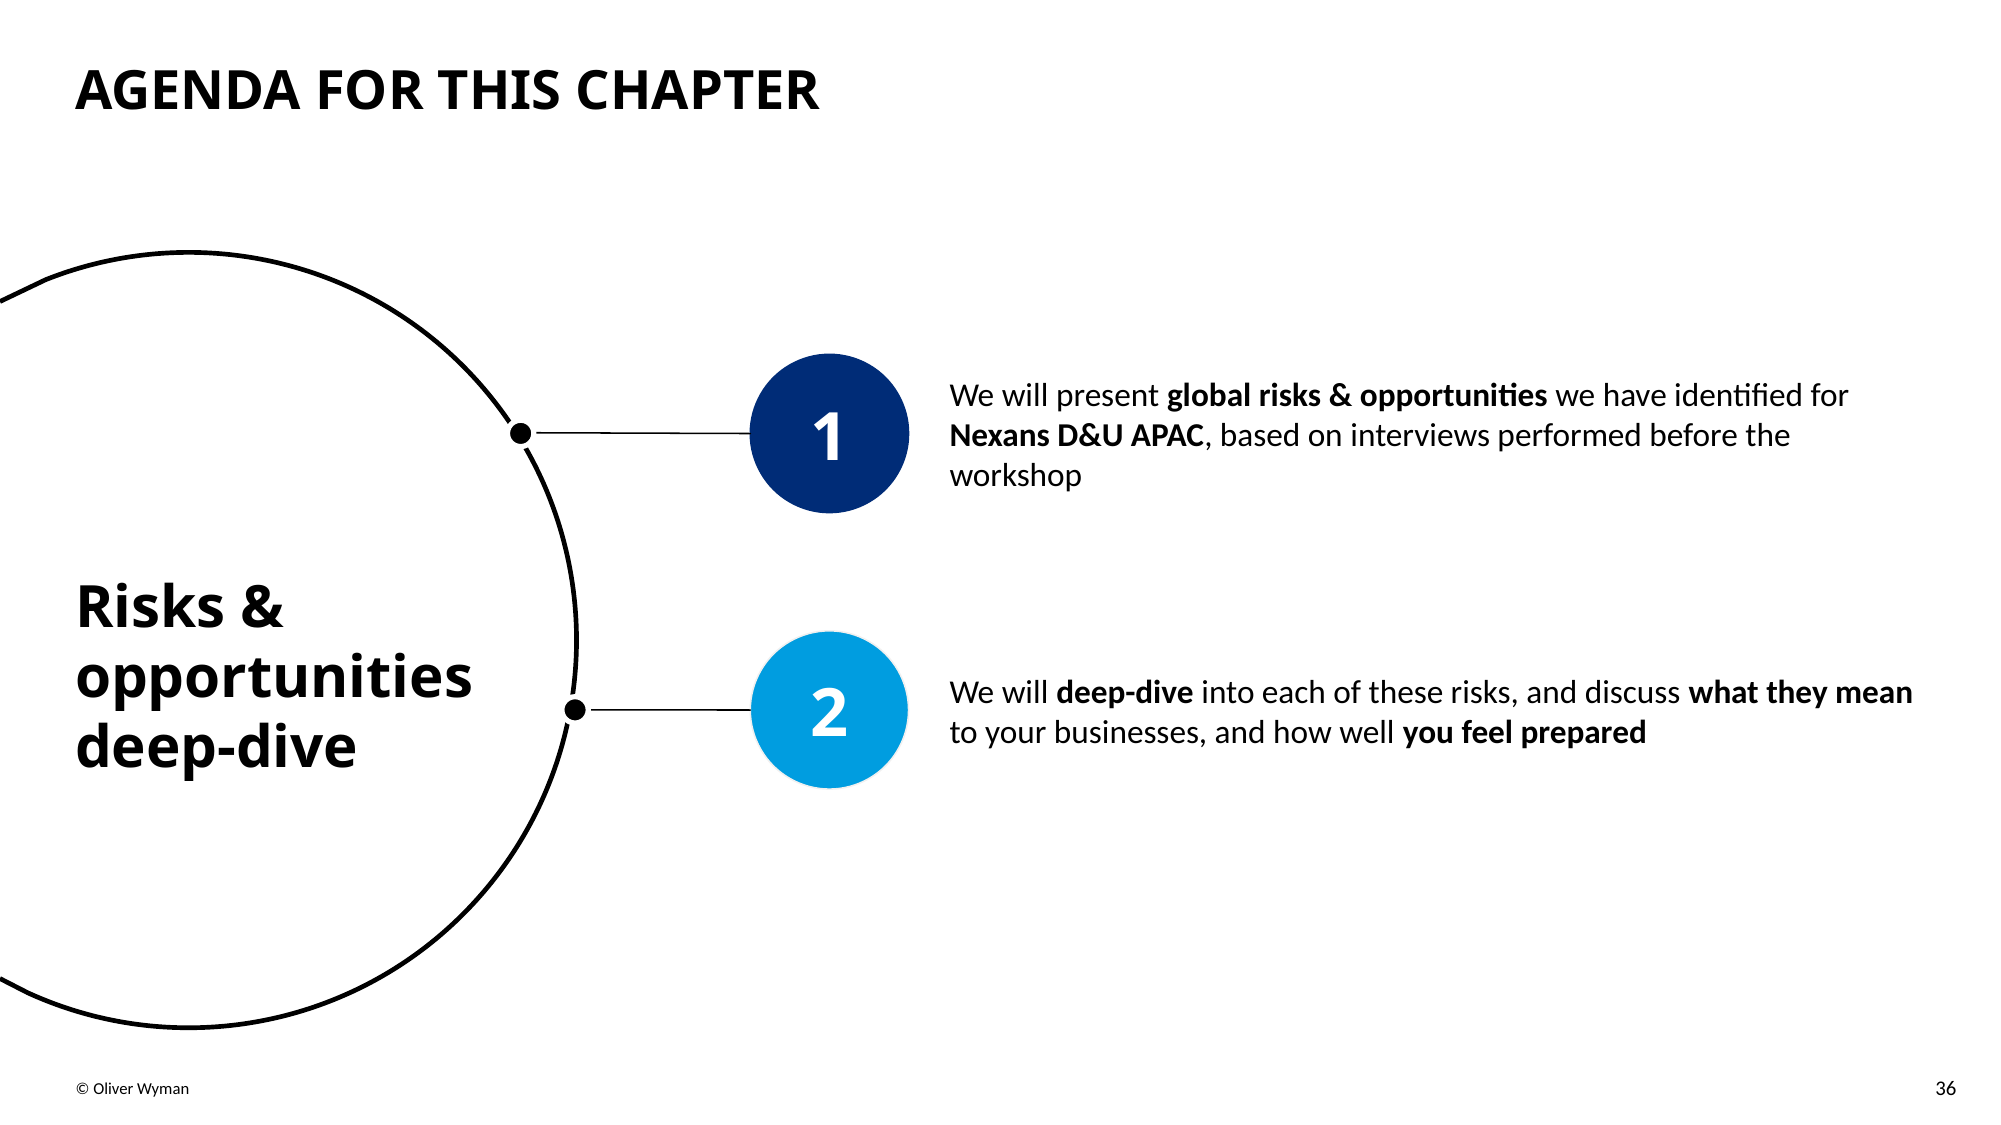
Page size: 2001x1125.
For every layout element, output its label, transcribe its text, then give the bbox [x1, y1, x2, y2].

text_box [0, 251, 578, 1029]
text_box 1 [749, 353, 910, 514]
text_box [561, 695, 589, 724]
title Agenda for this chapter [75, 63, 1925, 188]
text_box [506, 419, 535, 448]
text_box We will deep-dive into each of these risks, and discuss what they mean to your businesses, and how well you feel prepared [949, 669, 1925, 750]
text_box We will present global risks & opportunities we have identified for Nexans D&U APAC, based on interviews performed before the workshop [949, 373, 1925, 494]
text_box 2 [749, 630, 910, 790]
